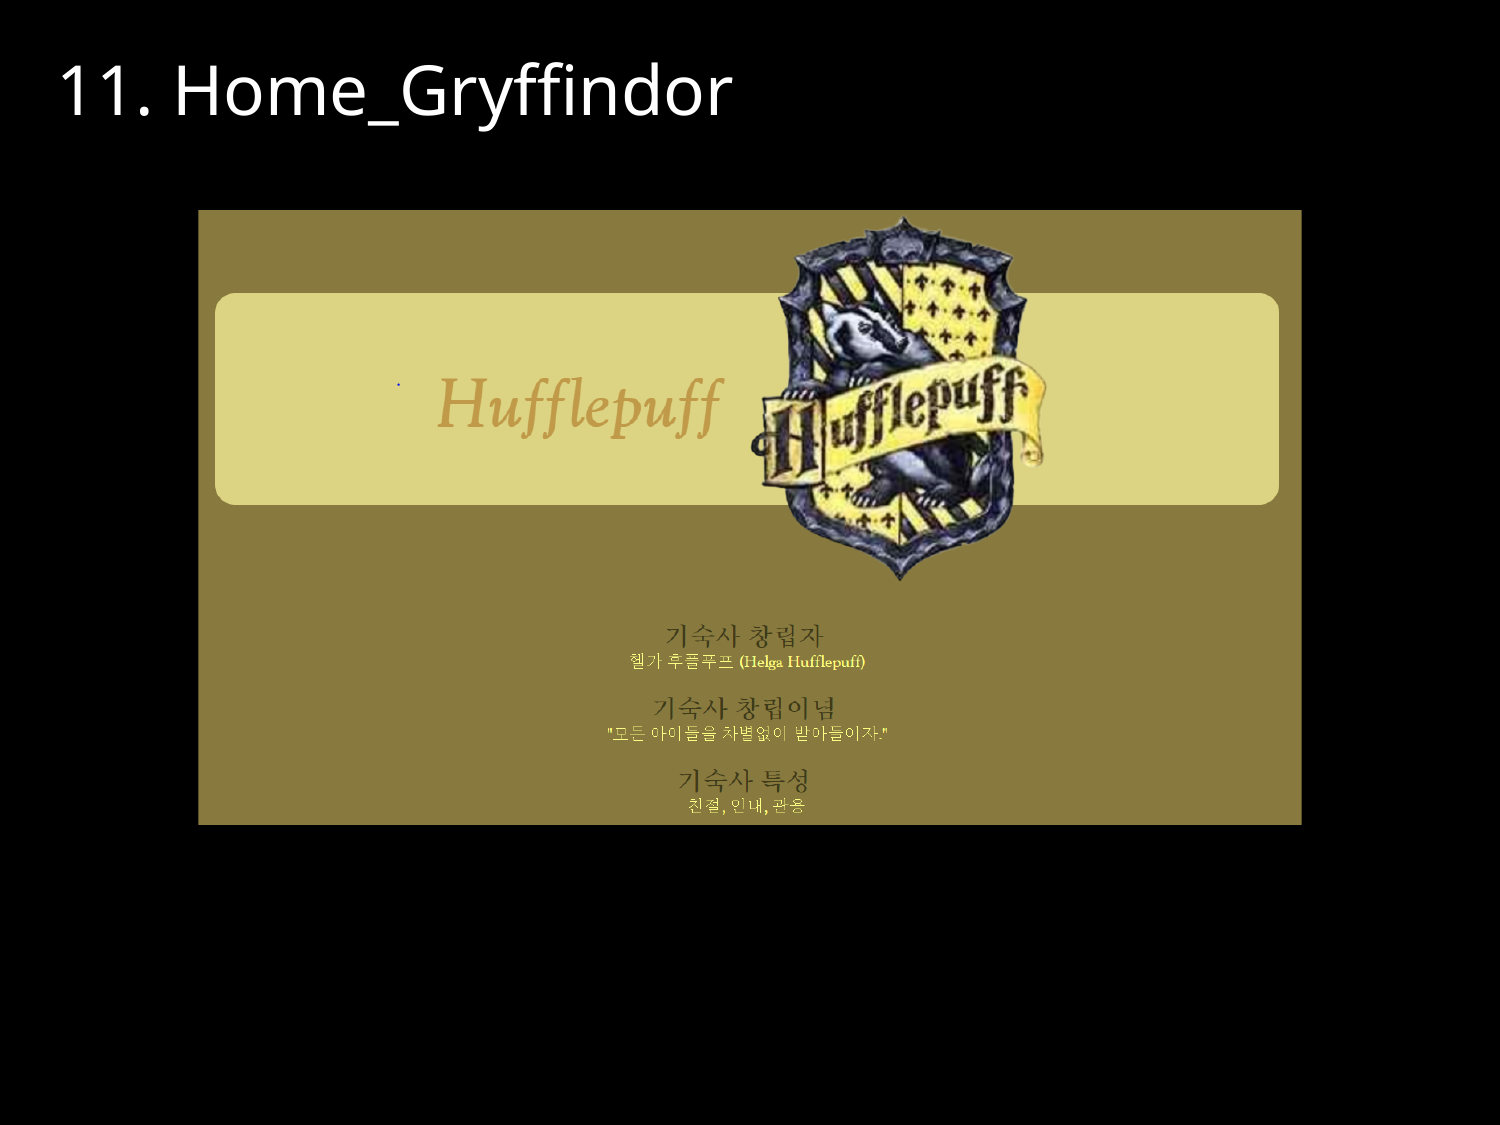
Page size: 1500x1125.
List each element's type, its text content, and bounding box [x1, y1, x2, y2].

title 11. Home_Gryffindor [29, 30, 762, 145]
picture [198, 210, 1302, 826]
